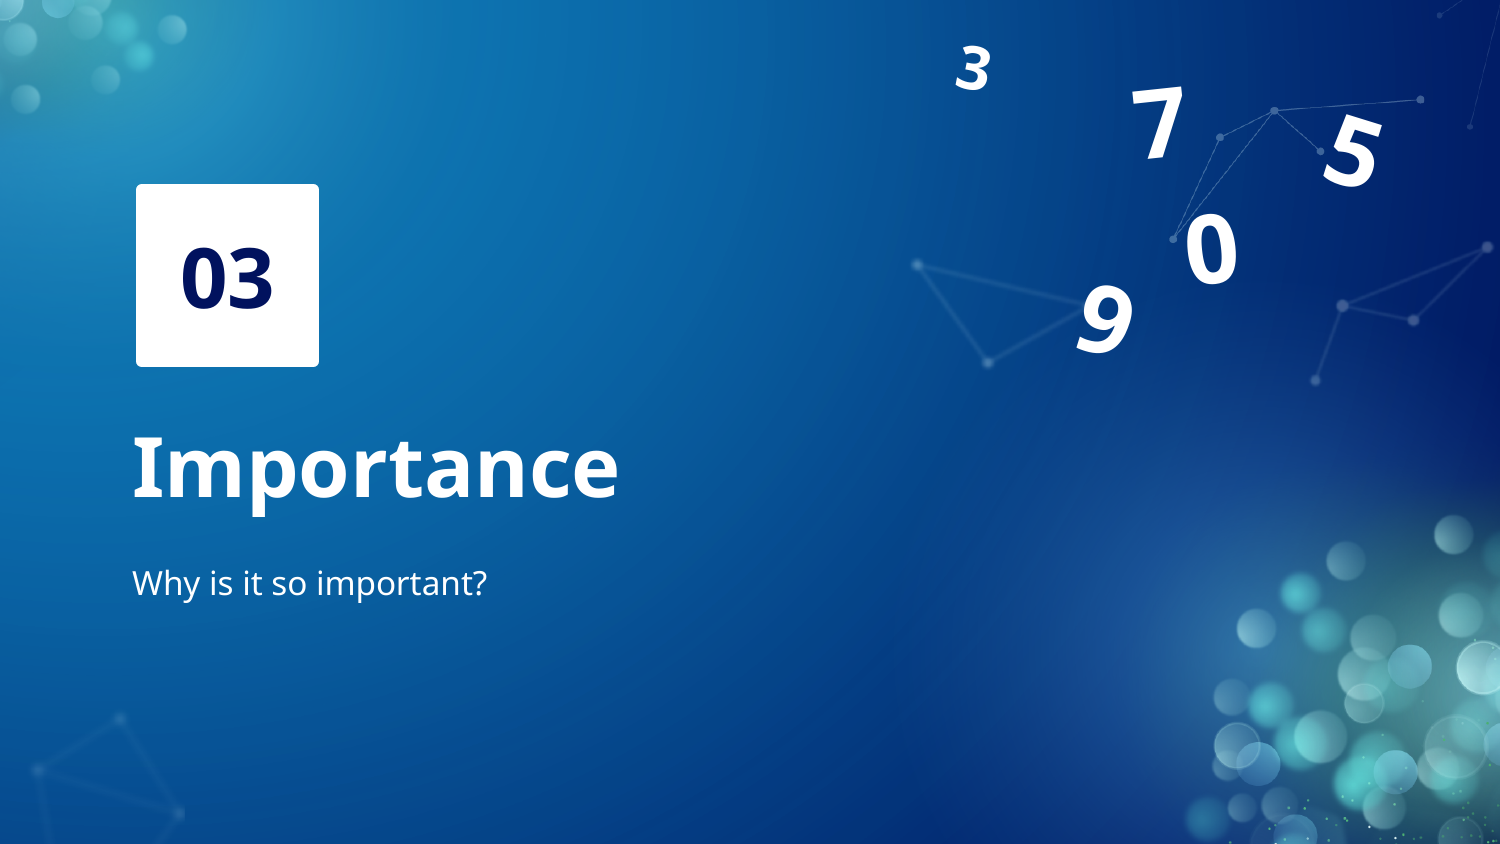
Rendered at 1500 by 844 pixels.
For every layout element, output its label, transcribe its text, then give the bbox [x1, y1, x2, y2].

subtitle Why is it so important? [116, 541, 985, 603]
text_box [932, 8, 1435, 405]
title Importance [116, 405, 791, 530]
title 03 [136, 184, 319, 367]
picture [0, 0, 1500, 844]
